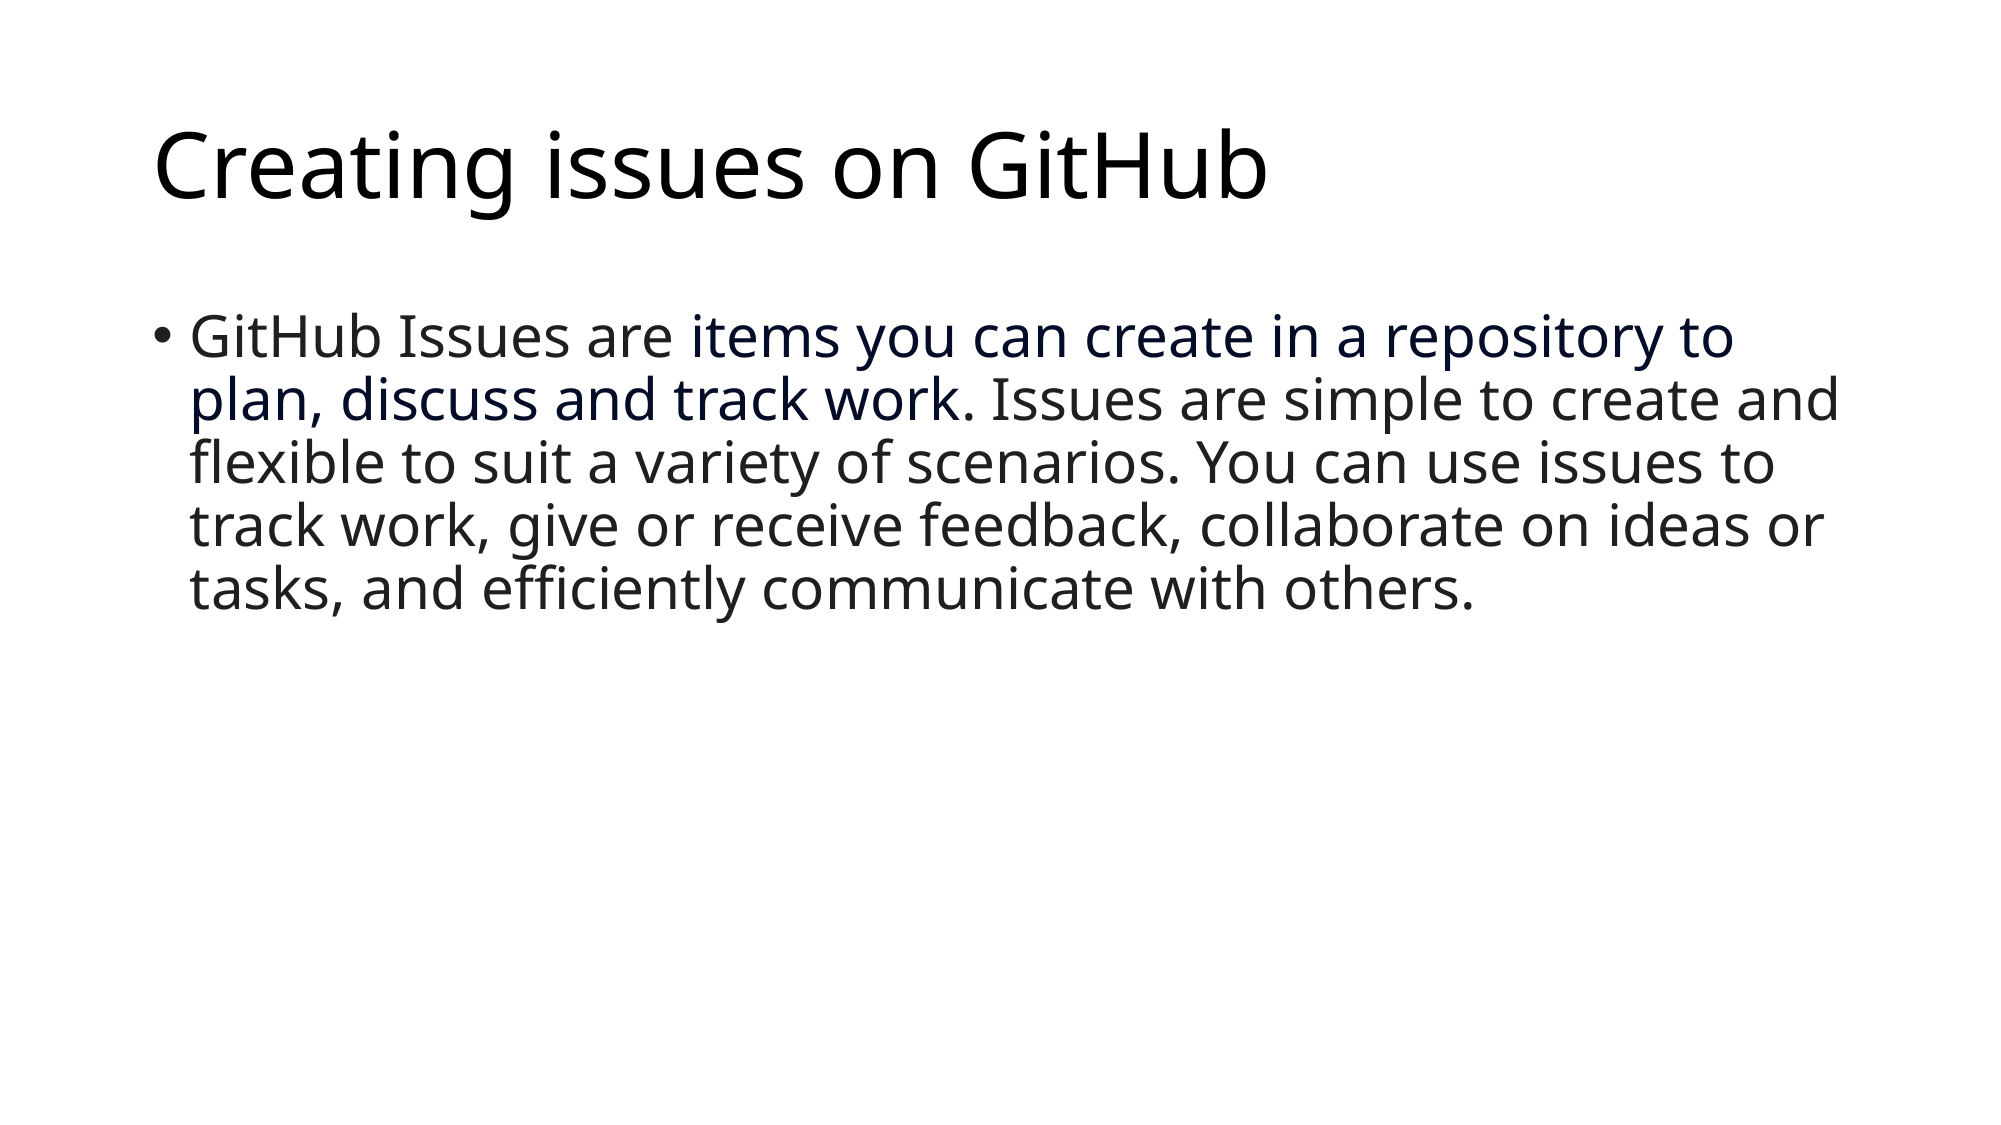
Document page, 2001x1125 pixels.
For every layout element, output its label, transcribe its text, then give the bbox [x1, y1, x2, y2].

list GitHub Issues are items you can create in a repository to plan, discuss and track work. Issues are simple to create and flexible to suit a variety of scenarios. You can use issues to track work, give or receive feedback, collaborate on ideas or tasks, and efficiently communicate with others. [137, 299, 1863, 1014]
title Creating issues on GitHub [137, 59, 1863, 278]
